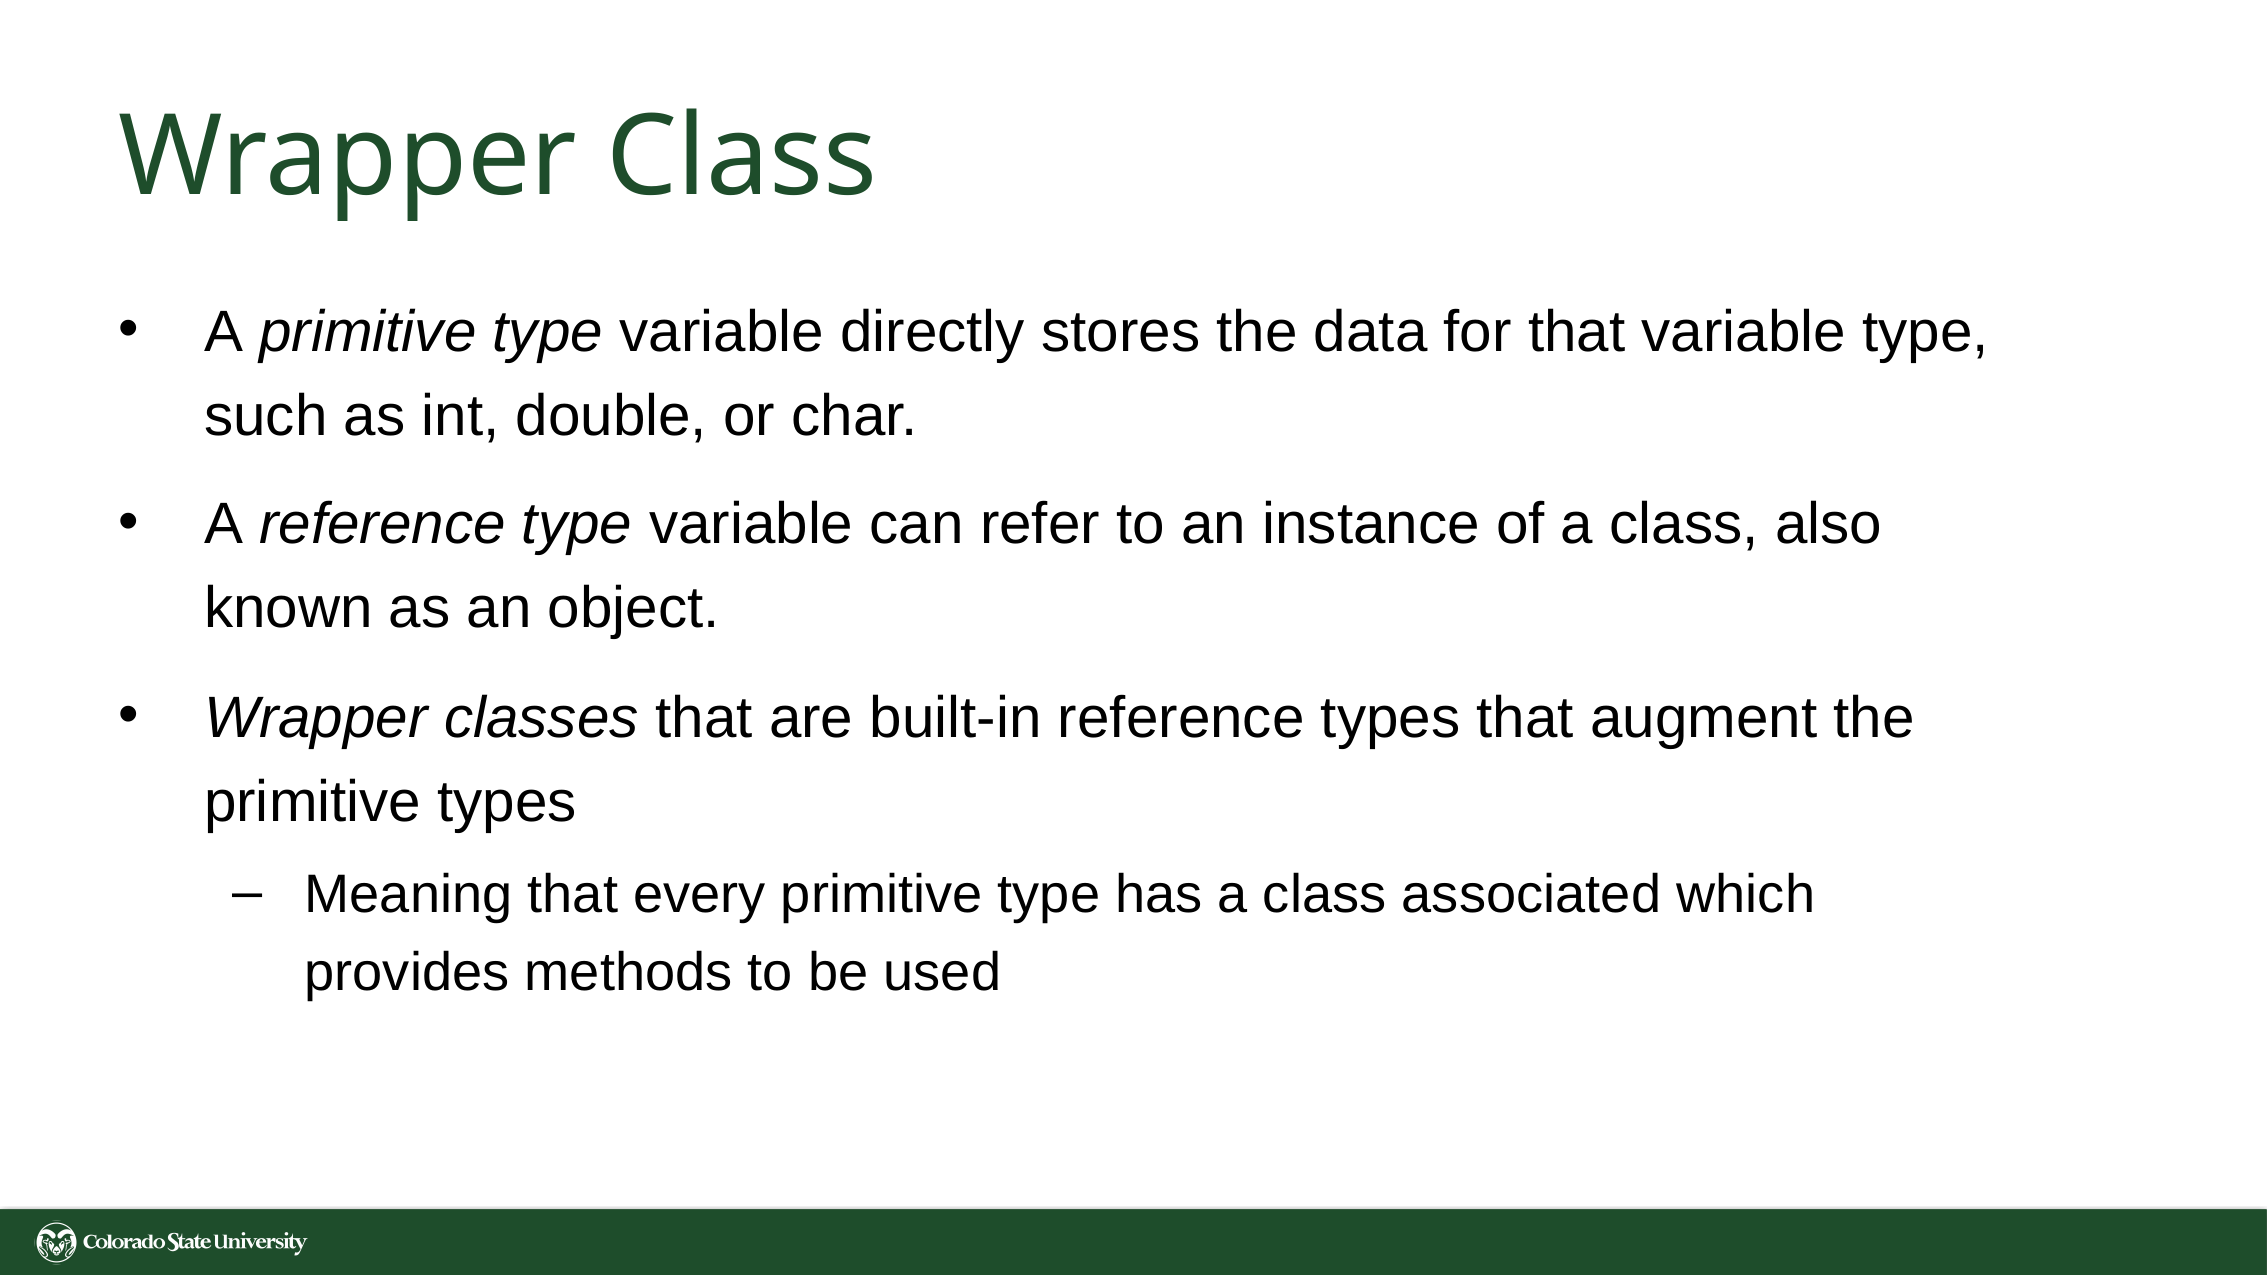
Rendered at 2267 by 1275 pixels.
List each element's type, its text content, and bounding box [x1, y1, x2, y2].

picture [24, 1209, 319, 1275]
title Wrapper Class [103, 65, 2164, 233]
list A primitive type variable directly stores the data for that variable type, such as int, double, or char. A reference type variable can refer to an instance of a class, also known as an object. Wrapper classes that are built-in reference types that augment the primitive types Meaning that every primitive type has a class associated which provides methods to be used [103, 263, 2033, 1017]
